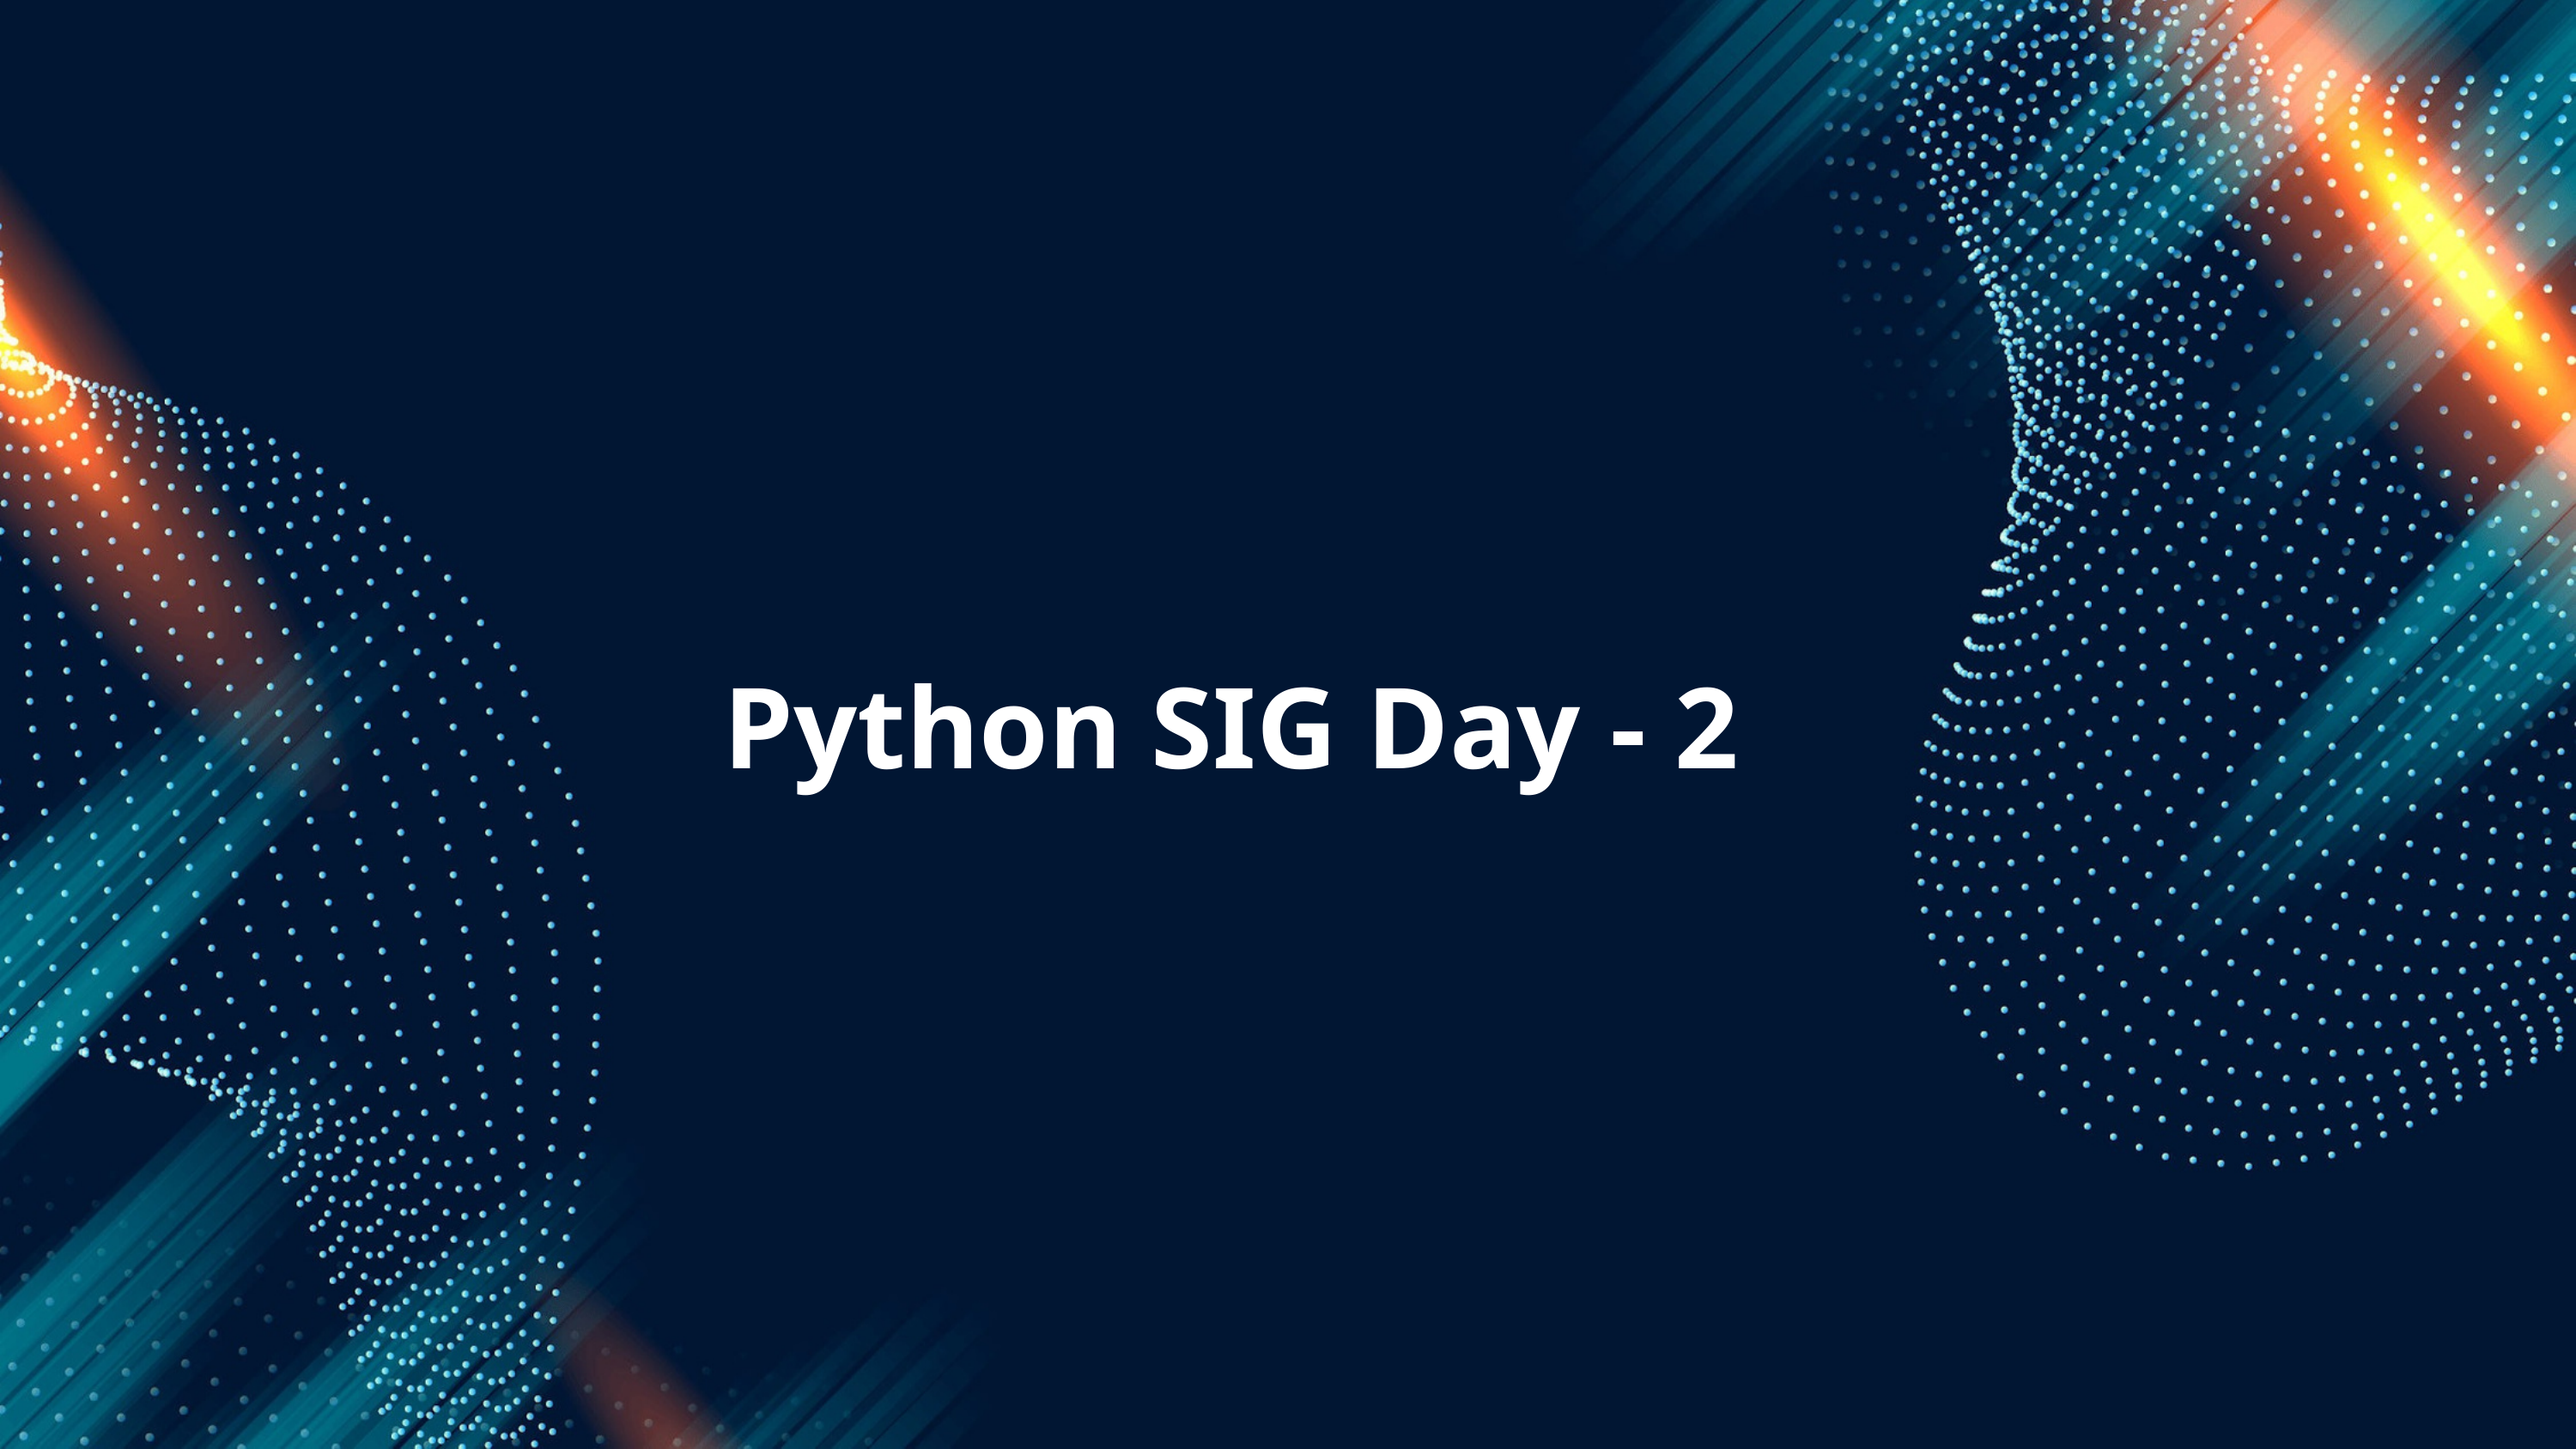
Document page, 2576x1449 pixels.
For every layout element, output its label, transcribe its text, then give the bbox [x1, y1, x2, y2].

text_box [0, 0, 2576, 1449]
text_box Python SIG Day - 2 [487, 656, 1978, 791]
